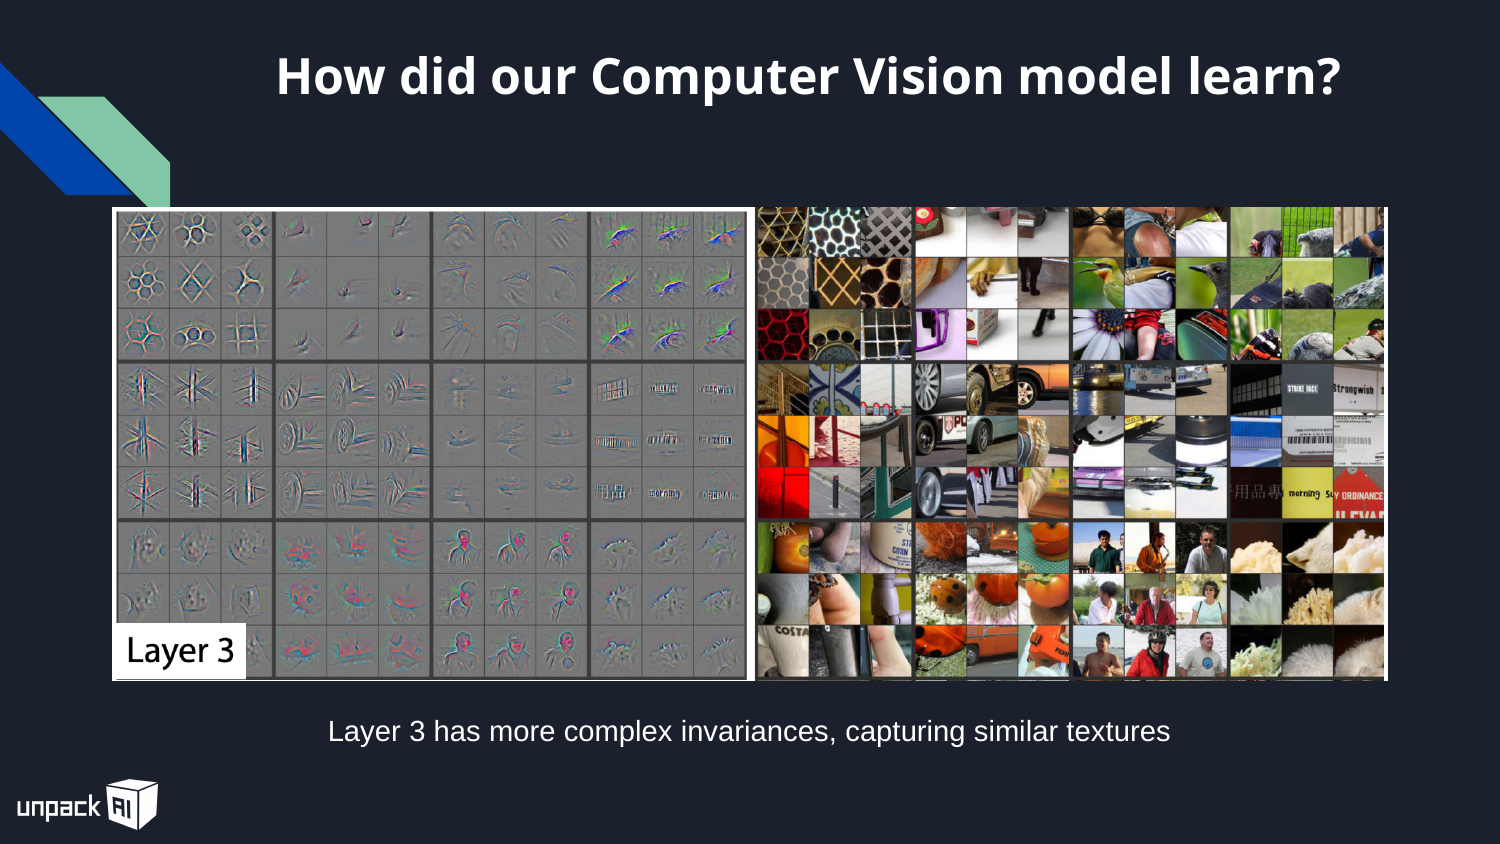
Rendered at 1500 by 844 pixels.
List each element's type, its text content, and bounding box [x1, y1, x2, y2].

picture [12, 779, 158, 830]
title How did our Computer Vision model learn? [117, 29, 1500, 127]
picture [112, 206, 1388, 681]
text_box Layer 3 has more complex invariances, capturing similar textures [56, 697, 1444, 763]
